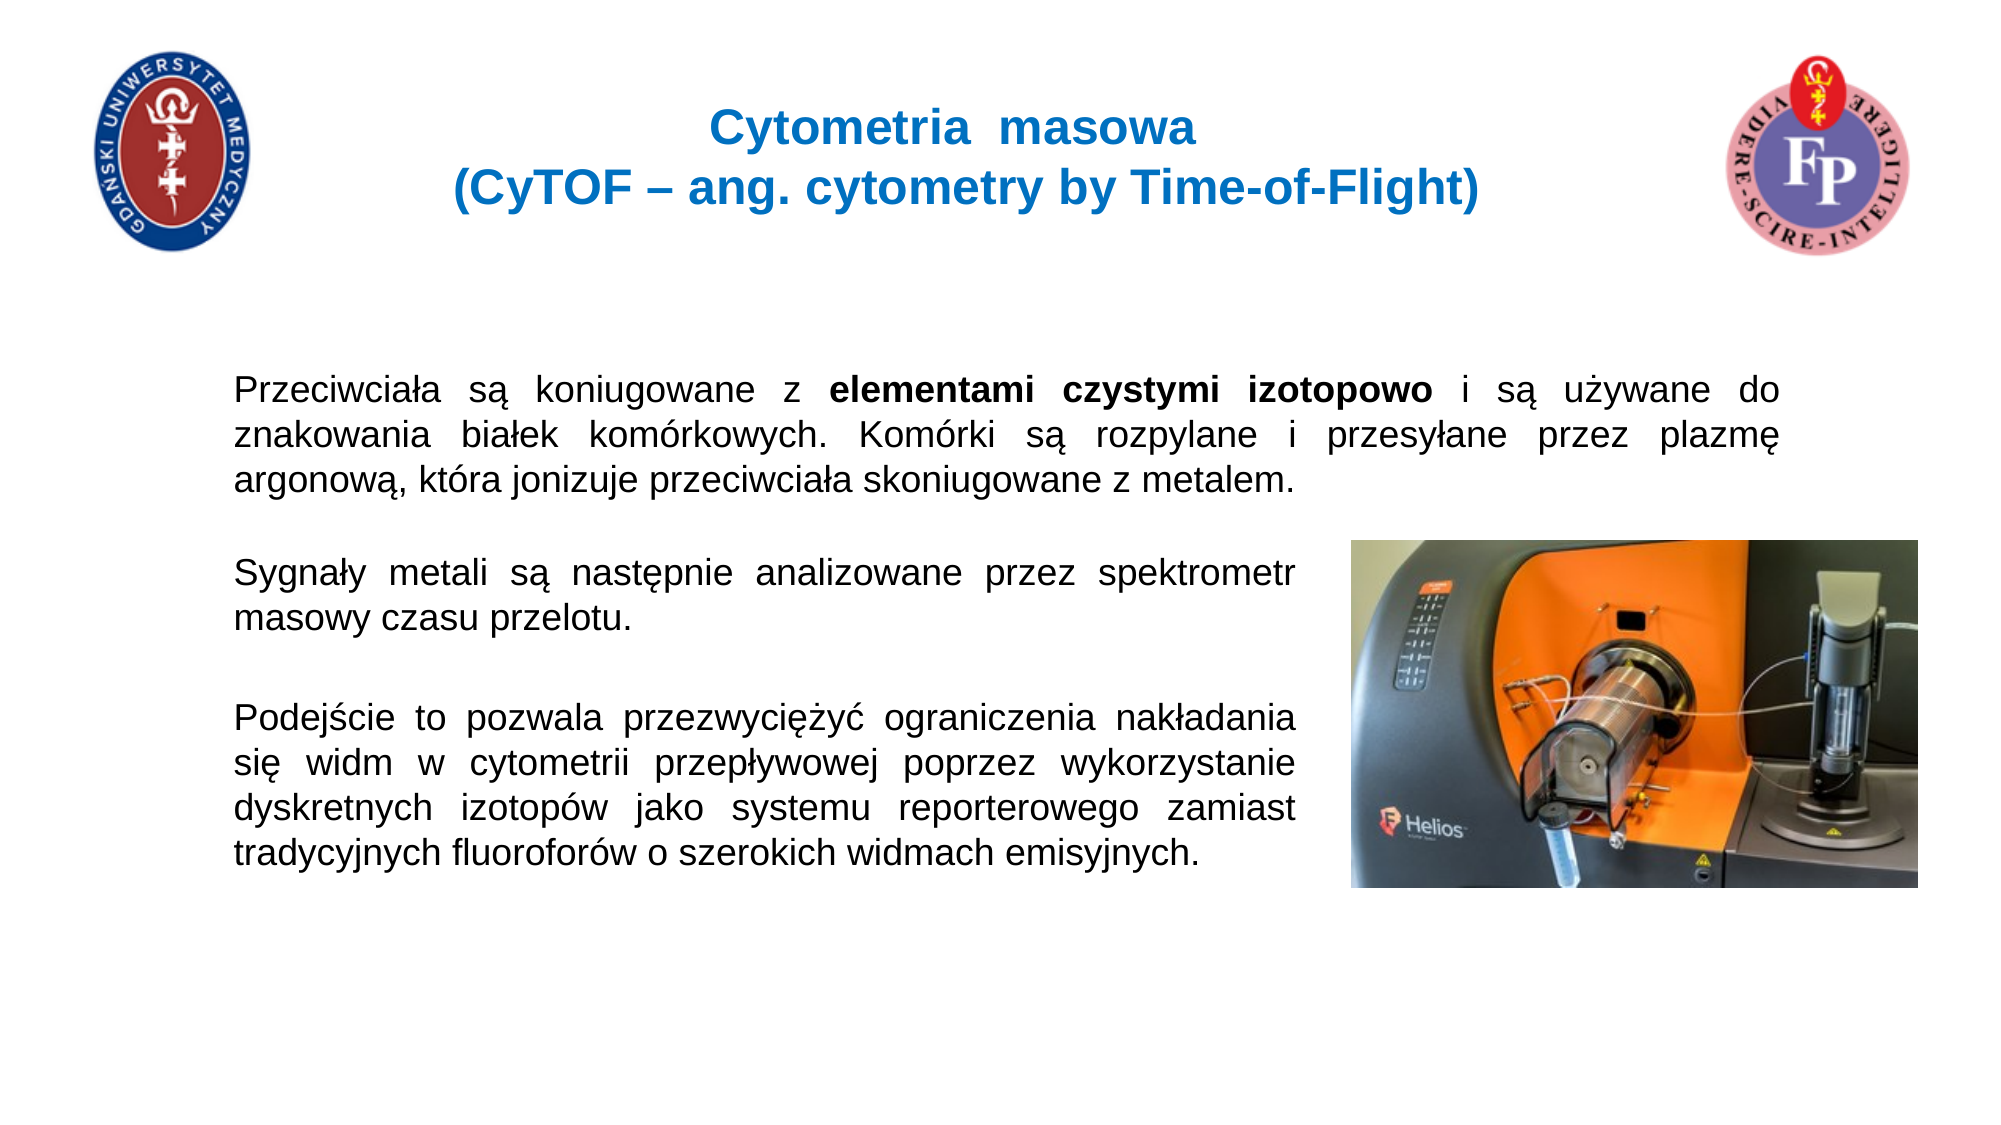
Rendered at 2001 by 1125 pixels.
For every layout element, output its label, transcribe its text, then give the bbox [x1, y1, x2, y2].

text_box Cytometria masowa (CyTOF – ang. cytometry by Time-of-Flight) [264, 86, 1671, 222]
text_box Podejście to pozwala przezwyciężyć ograniczenia nakładania się widm w cytometrii przepływowej poprzez wykorzystanie dyskretnych izotopów jako systemu reporterowego zamiast tradycyjnych fluoroforów o szerokich widmach emisyjnych. [218, 685, 1311, 881]
picture [1718, 47, 1918, 262]
picture [80, 37, 264, 265]
picture [1351, 540, 1918, 888]
text_box Sygnały metali są następnie analizowane przez spektrometr masowy czasu przelotu. [218, 540, 1311, 646]
text_box Przeciwciała są koniugowane z elementami czystymi izotopowo i są używane do znakowania białek komórkowych. Komórki są rozpylane i przesyłane przez plazmę argonową, która jonizuje przeciwciała skoniugowane z metalem. [218, 357, 1795, 508]
